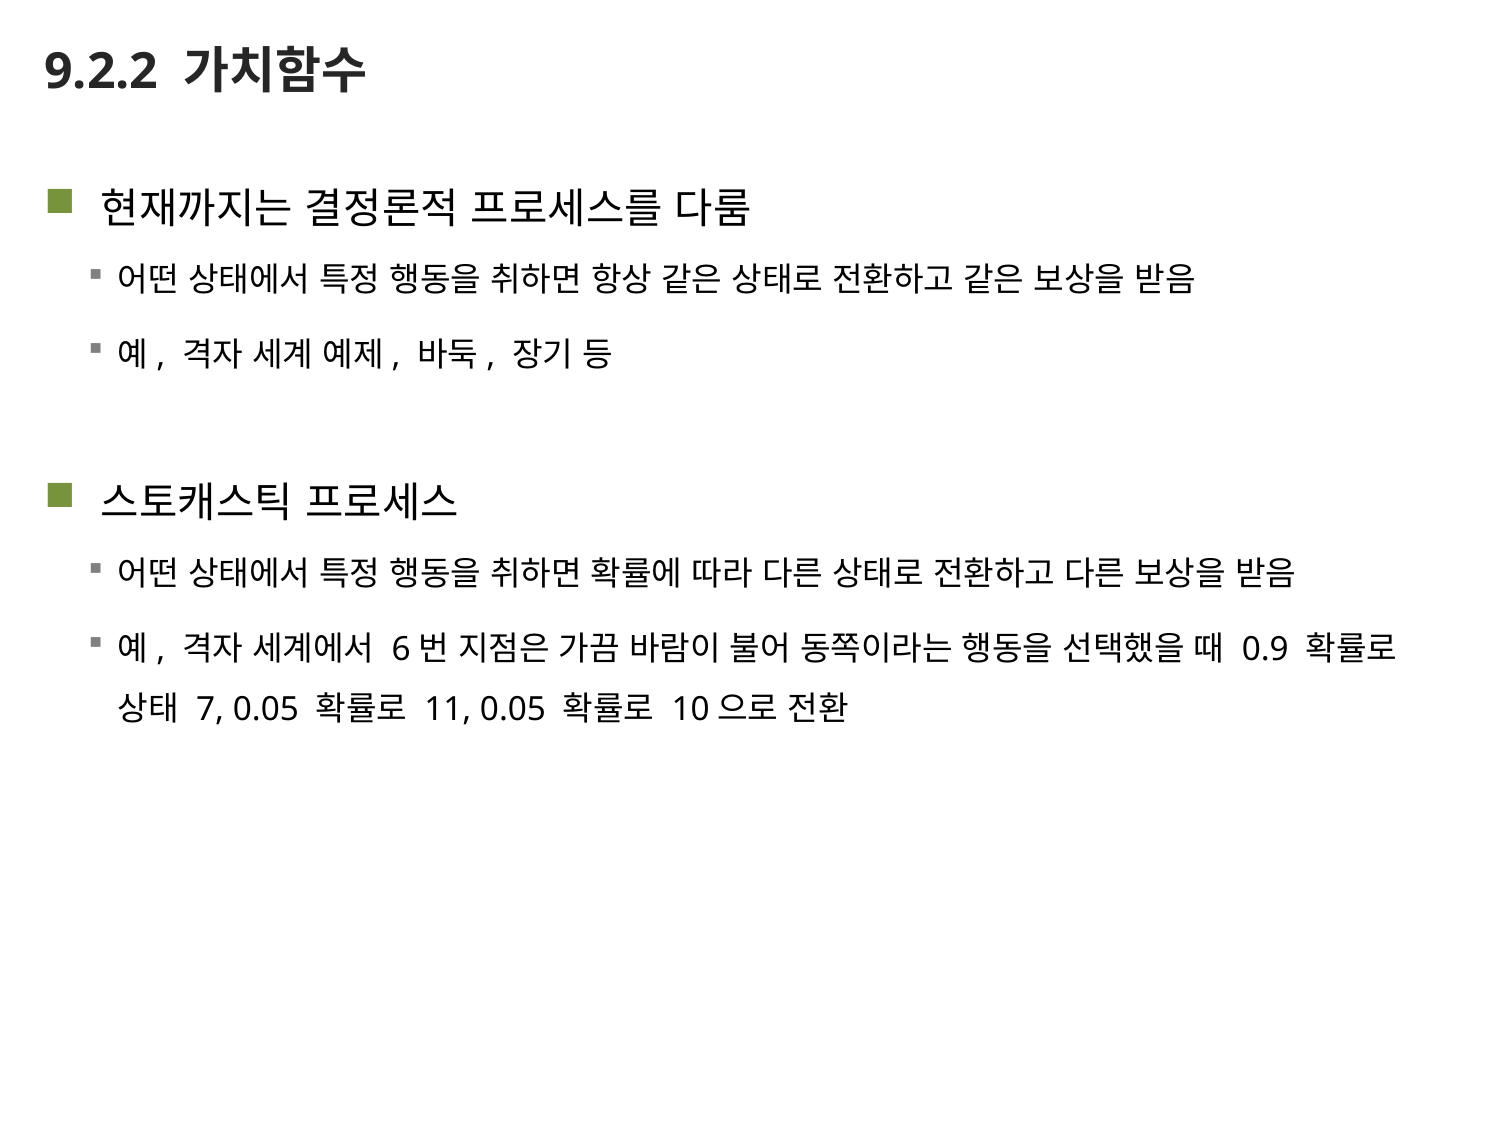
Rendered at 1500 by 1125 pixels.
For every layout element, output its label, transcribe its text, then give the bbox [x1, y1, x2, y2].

title 9.2.2 가치함수 [29, 23, 1448, 114]
list 현재까지는 결정론적 프로세스를 다룸 어떤 상태에서 특정 행동을 취하면 항상 같은 상태로 전환하고 같은 보상을 받음 예, 격자 세계 예제, 바둑, 장기 등 스토캐스틱 프로세스 어떤 상태에서 특정 행동을 취하면 확률에 따라 다른 상태로 전환하고 다른 보상을 받음 예, 격자 세계에서 6번 지점은 가끔 바람이 불어 동쪽이라는 행동을 선택했을 때 0.9 확률로 상태 7, 0.05 확률로 11, 0.05 확률로 10으로 전환 [29, 148, 1471, 1083]
